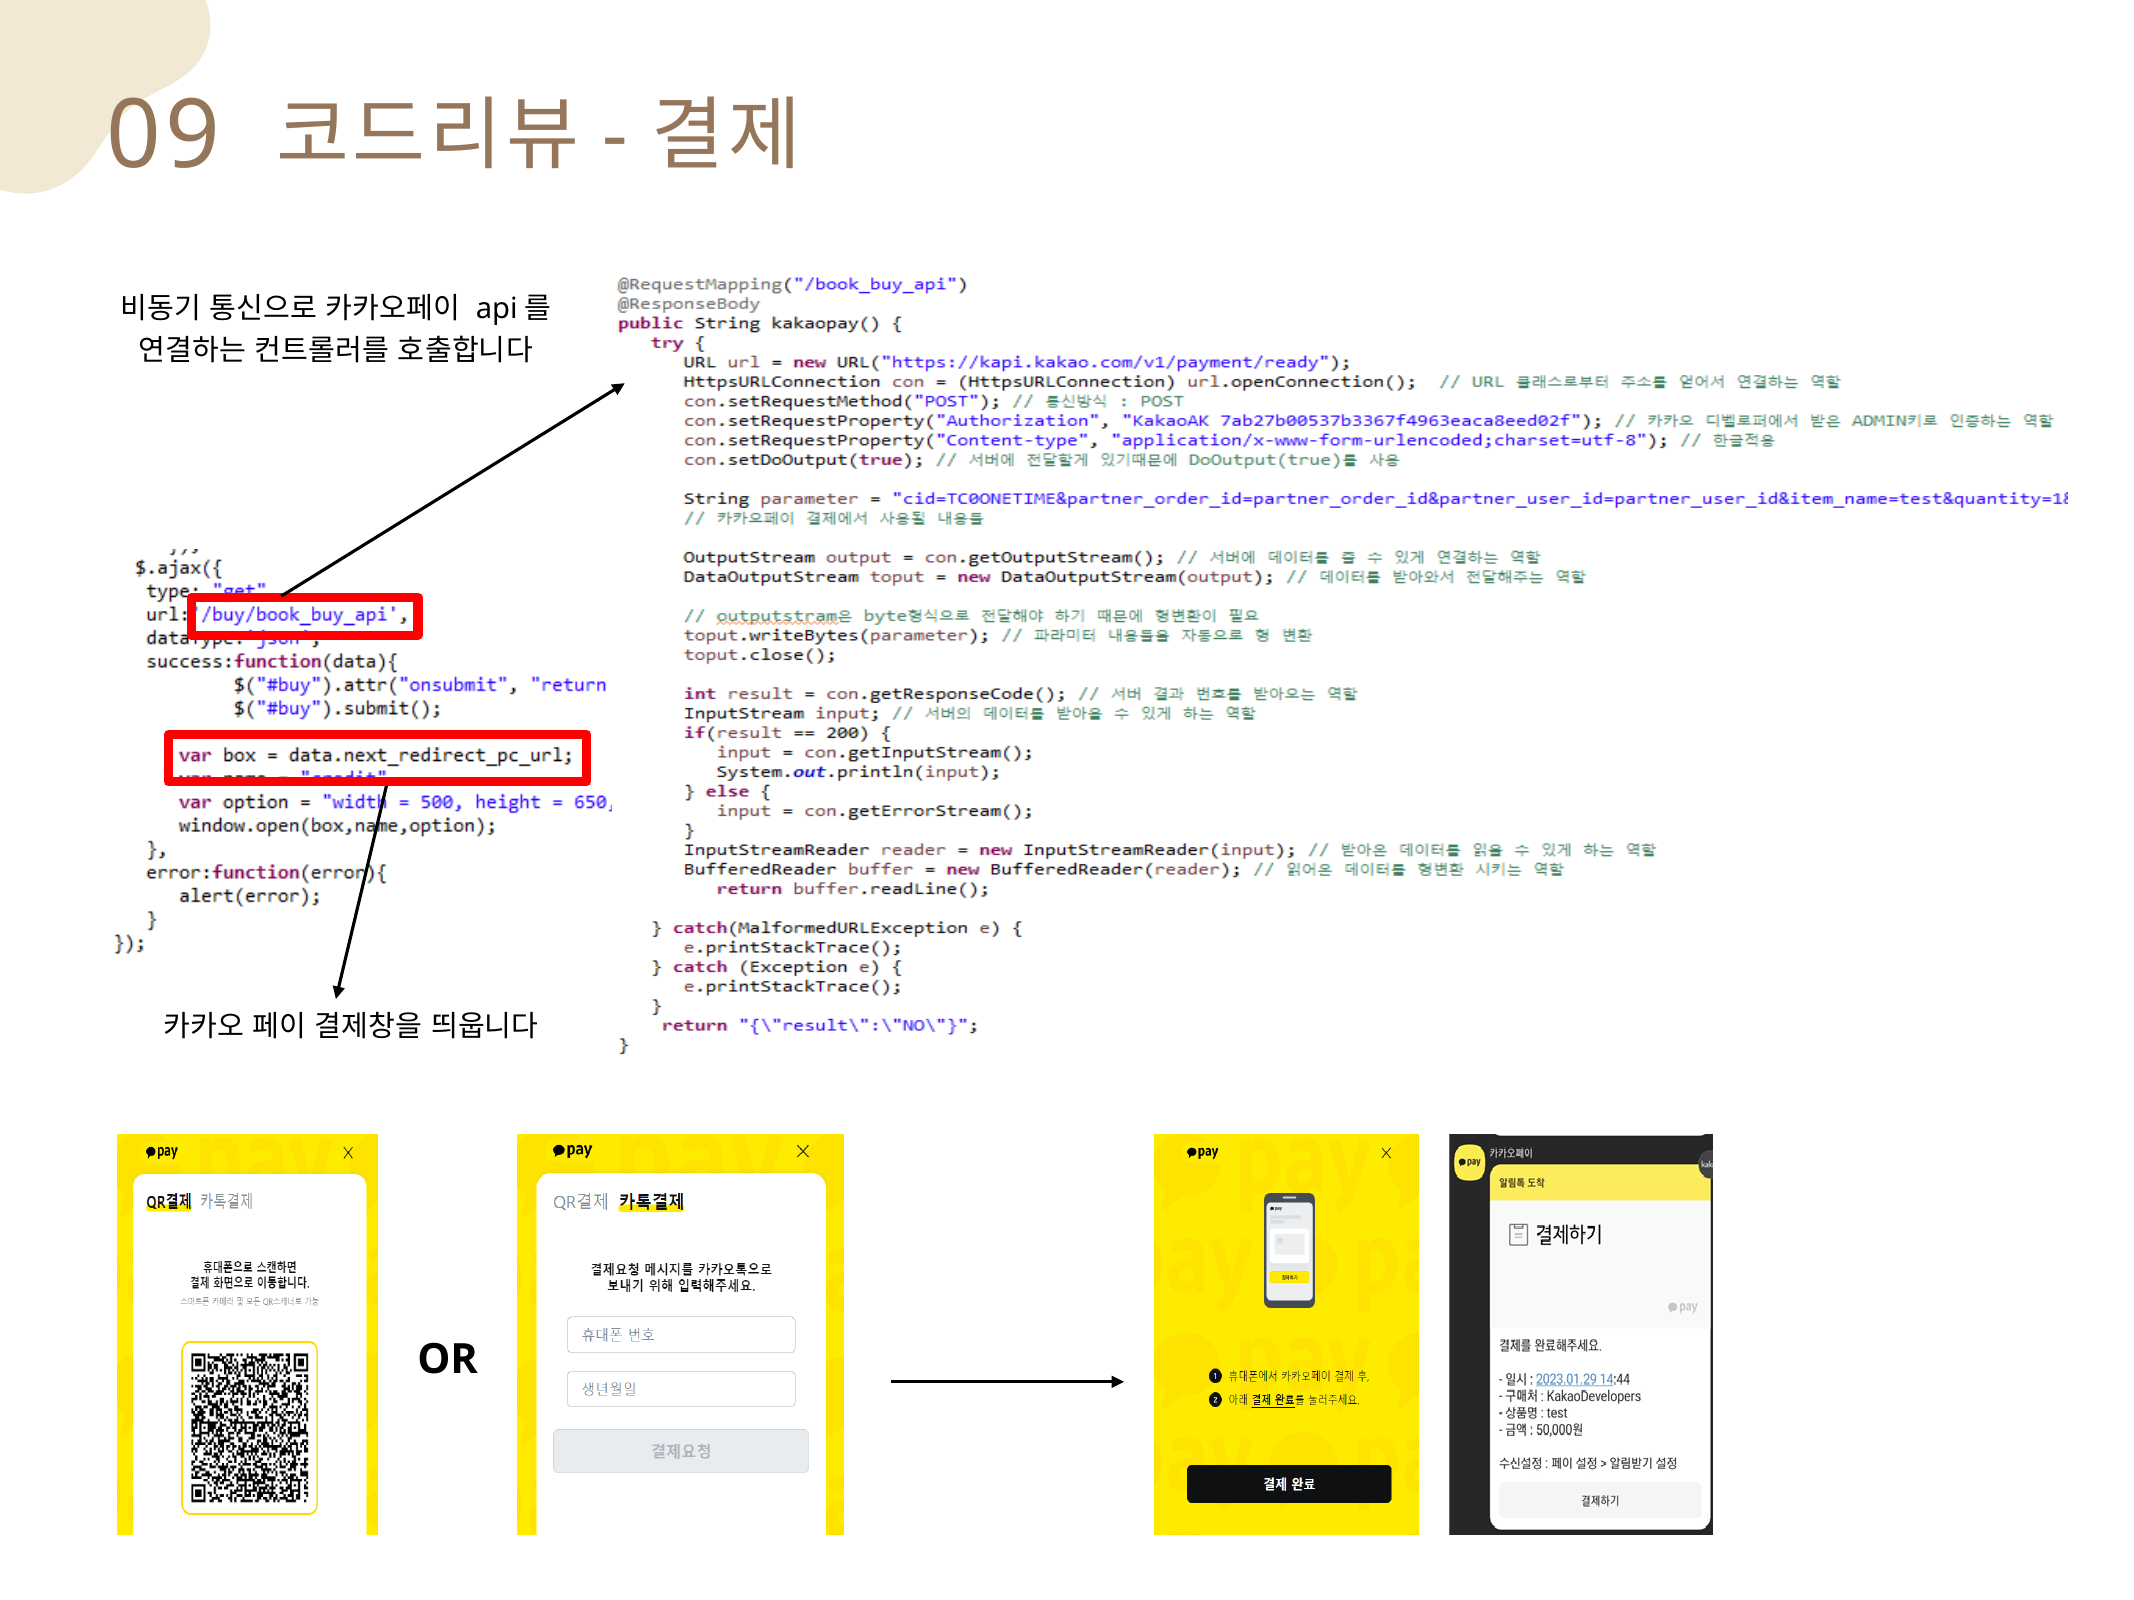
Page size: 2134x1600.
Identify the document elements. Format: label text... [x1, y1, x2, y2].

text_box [281, 383, 625, 597]
picture [1448, 1134, 1713, 1535]
picture [1153, 1134, 1420, 1535]
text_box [335, 781, 388, 1000]
text_box 비동기 통신으로 카카오페이 api를 연결하는 컨트롤러를 호출합니다 [96, 275, 576, 374]
text_box [0, 0, 211, 194]
picture [112, 269, 2068, 1059]
picture [517, 1134, 844, 1535]
text_box OR [394, 1314, 501, 1389]
picture [117, 1134, 378, 1535]
text_box 09 [97, 63, 229, 196]
text_box 카카오 페이 결제창을 띄웁니다 [133, 1004, 570, 1050]
text_box 코드리뷰-결제 [267, 74, 810, 187]
